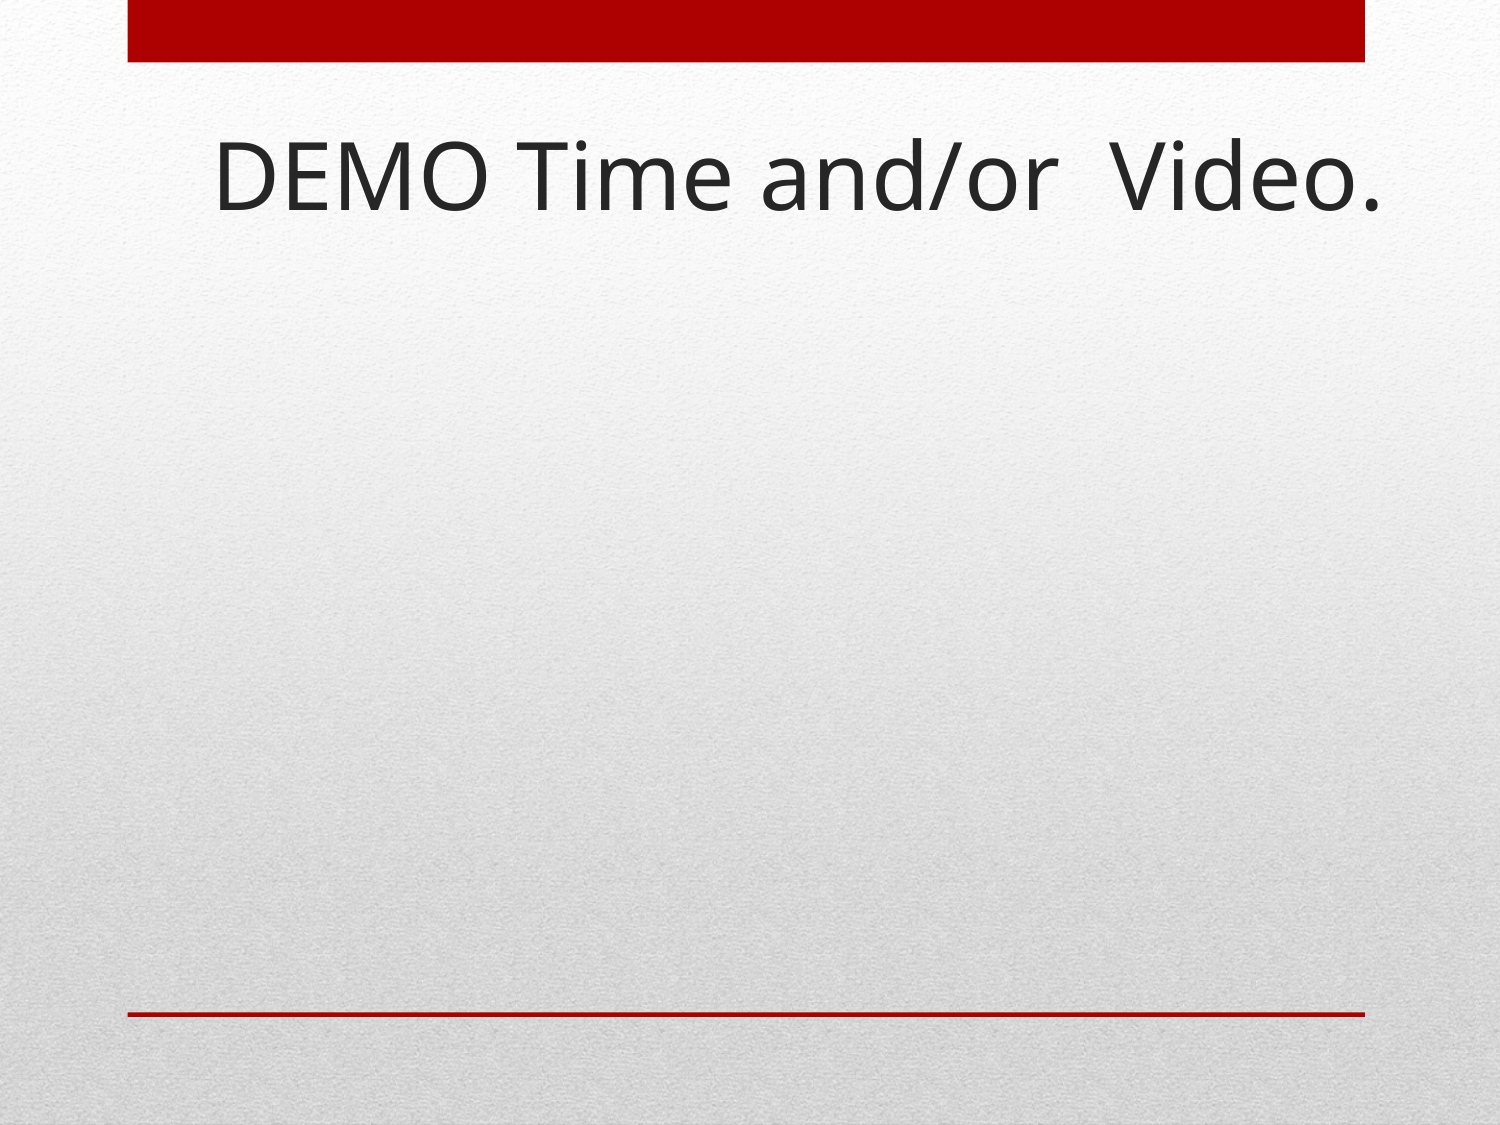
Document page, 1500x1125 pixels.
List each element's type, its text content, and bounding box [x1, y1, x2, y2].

title DEMO Time and/or Video. [0, 84, 1500, 237]
